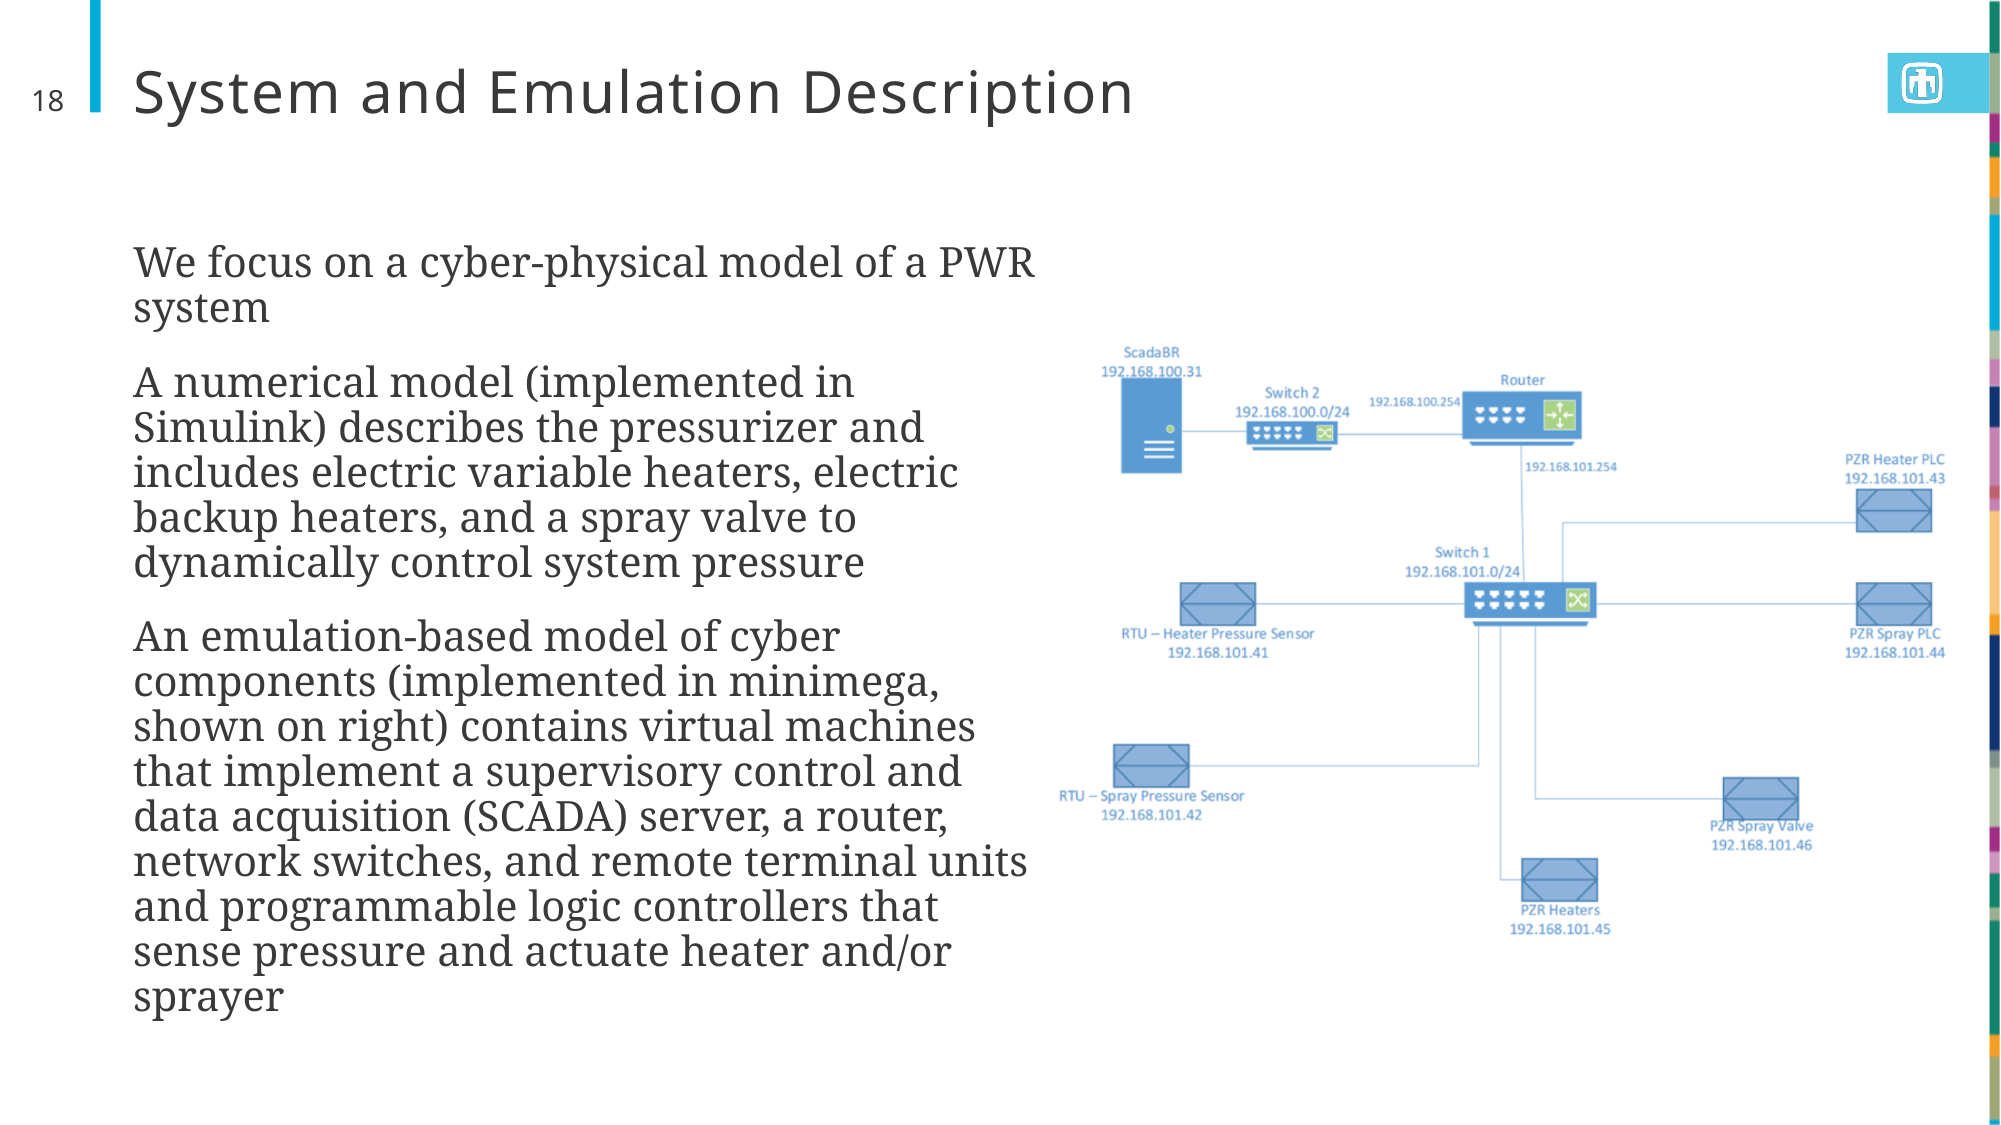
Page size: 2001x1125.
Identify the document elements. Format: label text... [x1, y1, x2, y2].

picture [1901, 62, 1944, 104]
picture [1990, 330, 1999, 1120]
picture [1055, 339, 1949, 941]
title System and Emulation Description [118, 58, 1769, 153]
list We focus on a cyber-physical model of a PWR system A numerical model (implemented in Simulink) describes the pressurizer and includes electric variable heaters, electric backup heaters, and a spray valve to dynamically control system pressure An emulation-based model of cyber components (implemented in minimega, shown on right) contains virtual machines that implement a supervisory control and data acquisition (SCADA) server, a router, network switches, and remote terminal units and programmable logic controllers that sense pressure and actuate heater and/or sprayer [118, 234, 1056, 1047]
picture [1990, 1, 1999, 215]
slide_number 18 [10, 71, 80, 132]
